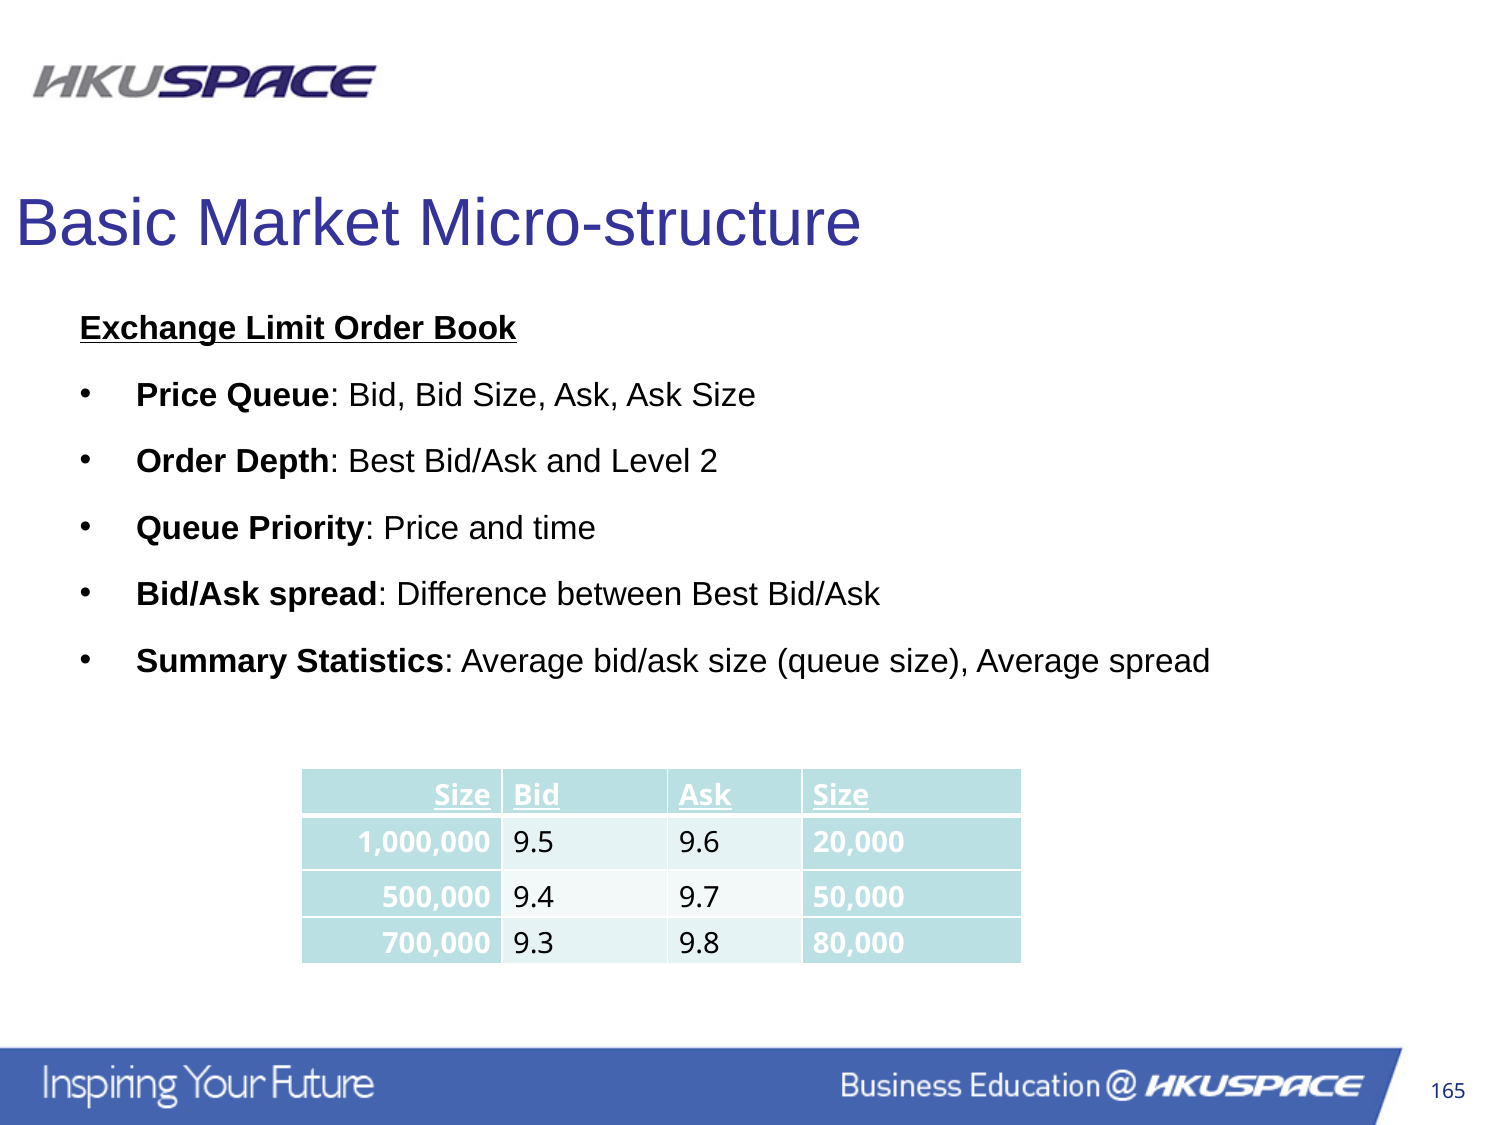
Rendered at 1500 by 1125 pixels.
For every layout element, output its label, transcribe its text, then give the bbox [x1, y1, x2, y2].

table_cell 9.4 [503, 871, 667, 916]
table_cell 80,000 [803, 918, 1021, 963]
table_cell 700,000 [302, 918, 501, 963]
table_cell 9.8 [668, 918, 801, 963]
table_header Size [302, 769, 501, 813]
table_cell 9.6 [668, 818, 801, 869]
table_cell 500,000 [302, 871, 501, 916]
table_cell 9.3 [503, 918, 667, 963]
table_cell 50,000 [803, 871, 1021, 916]
text_box Exchange Limit Order Book Price Queue: Bid, Bid Size, Ask, Ask Size Order Depth: Best Bid/Ask and Level 2 Queue Priority: Price and time Bid/Ask spread: Difference between Best Bid/Ask Summary Statistics: Average bid/ask size (queue size), Average spread [64, 278, 1483, 693]
table_header Bid [503, 769, 667, 813]
title Basic Market Micro-structure [0, 101, 1325, 266]
table_cell 9.7 [668, 871, 801, 916]
slide_number 165 [1415, 1070, 1499, 1125]
table_cell 1,000,000 [302, 818, 501, 869]
table_cell 20,000 [803, 818, 1021, 869]
table_header Ask [668, 769, 801, 813]
table_header Size [803, 769, 1021, 813]
table_cell 9.5 [503, 818, 667, 869]
picture [0, 0, 1500, 1125]
